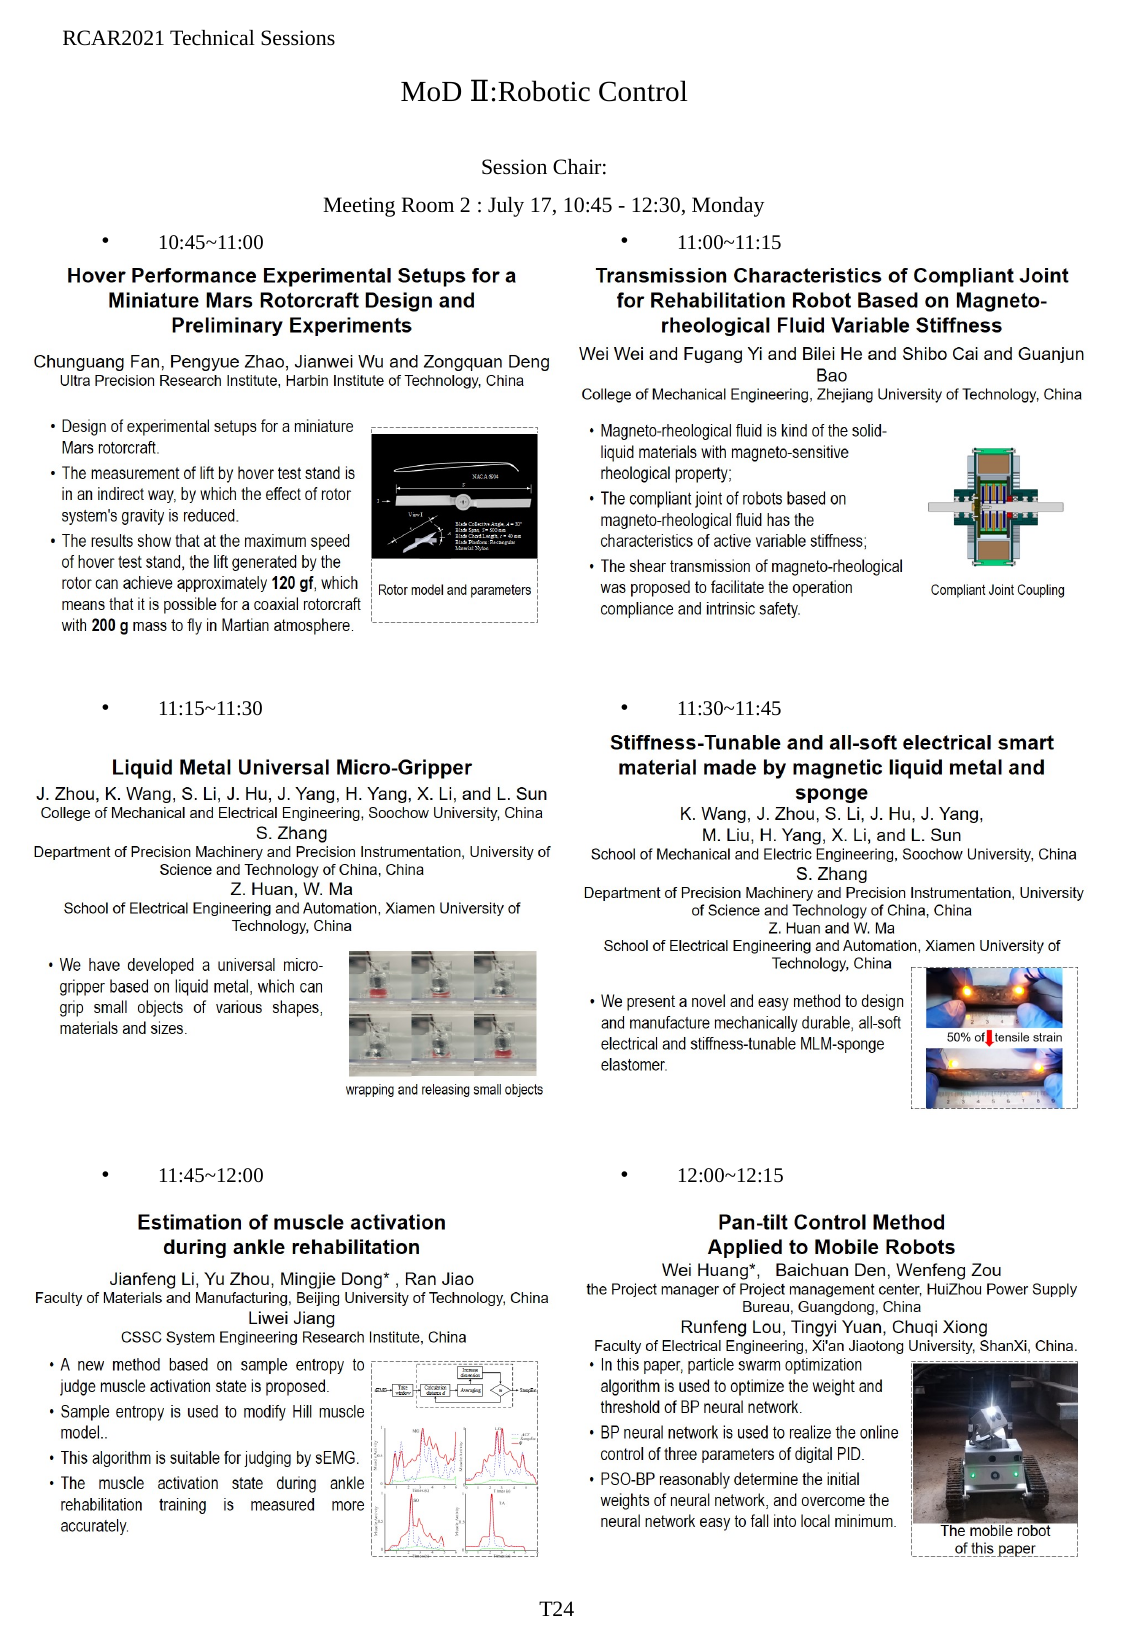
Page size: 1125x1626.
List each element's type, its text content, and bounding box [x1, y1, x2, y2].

list T24 [475, 1587, 639, 1623]
picture [567, 1185, 1096, 1582]
picture [567, 251, 1096, 648]
list Meeting Room 2 : July 17, 10:45 - 12:30, Monday [47, 183, 1042, 219]
list MoD Ⅱ:Robotic Control [47, 64, 1042, 145]
picture [26, 718, 556, 1115]
picture [26, 251, 556, 648]
picture [567, 718, 1096, 1115]
list 11:30~11:45 [605, 687, 909, 717]
list 11:15~11:30 [86, 687, 390, 717]
list 11:45~12:00 [86, 1154, 390, 1184]
list RCAR2021 Technical Sessions [47, 16, 447, 64]
list 10:45~11:00 [86, 220, 390, 250]
list 12:00~12:15 [605, 1154, 909, 1184]
list 11:00~11:15 [605, 220, 909, 250]
picture [26, 1185, 556, 1582]
list Session Chair: [47, 145, 1042, 182]
